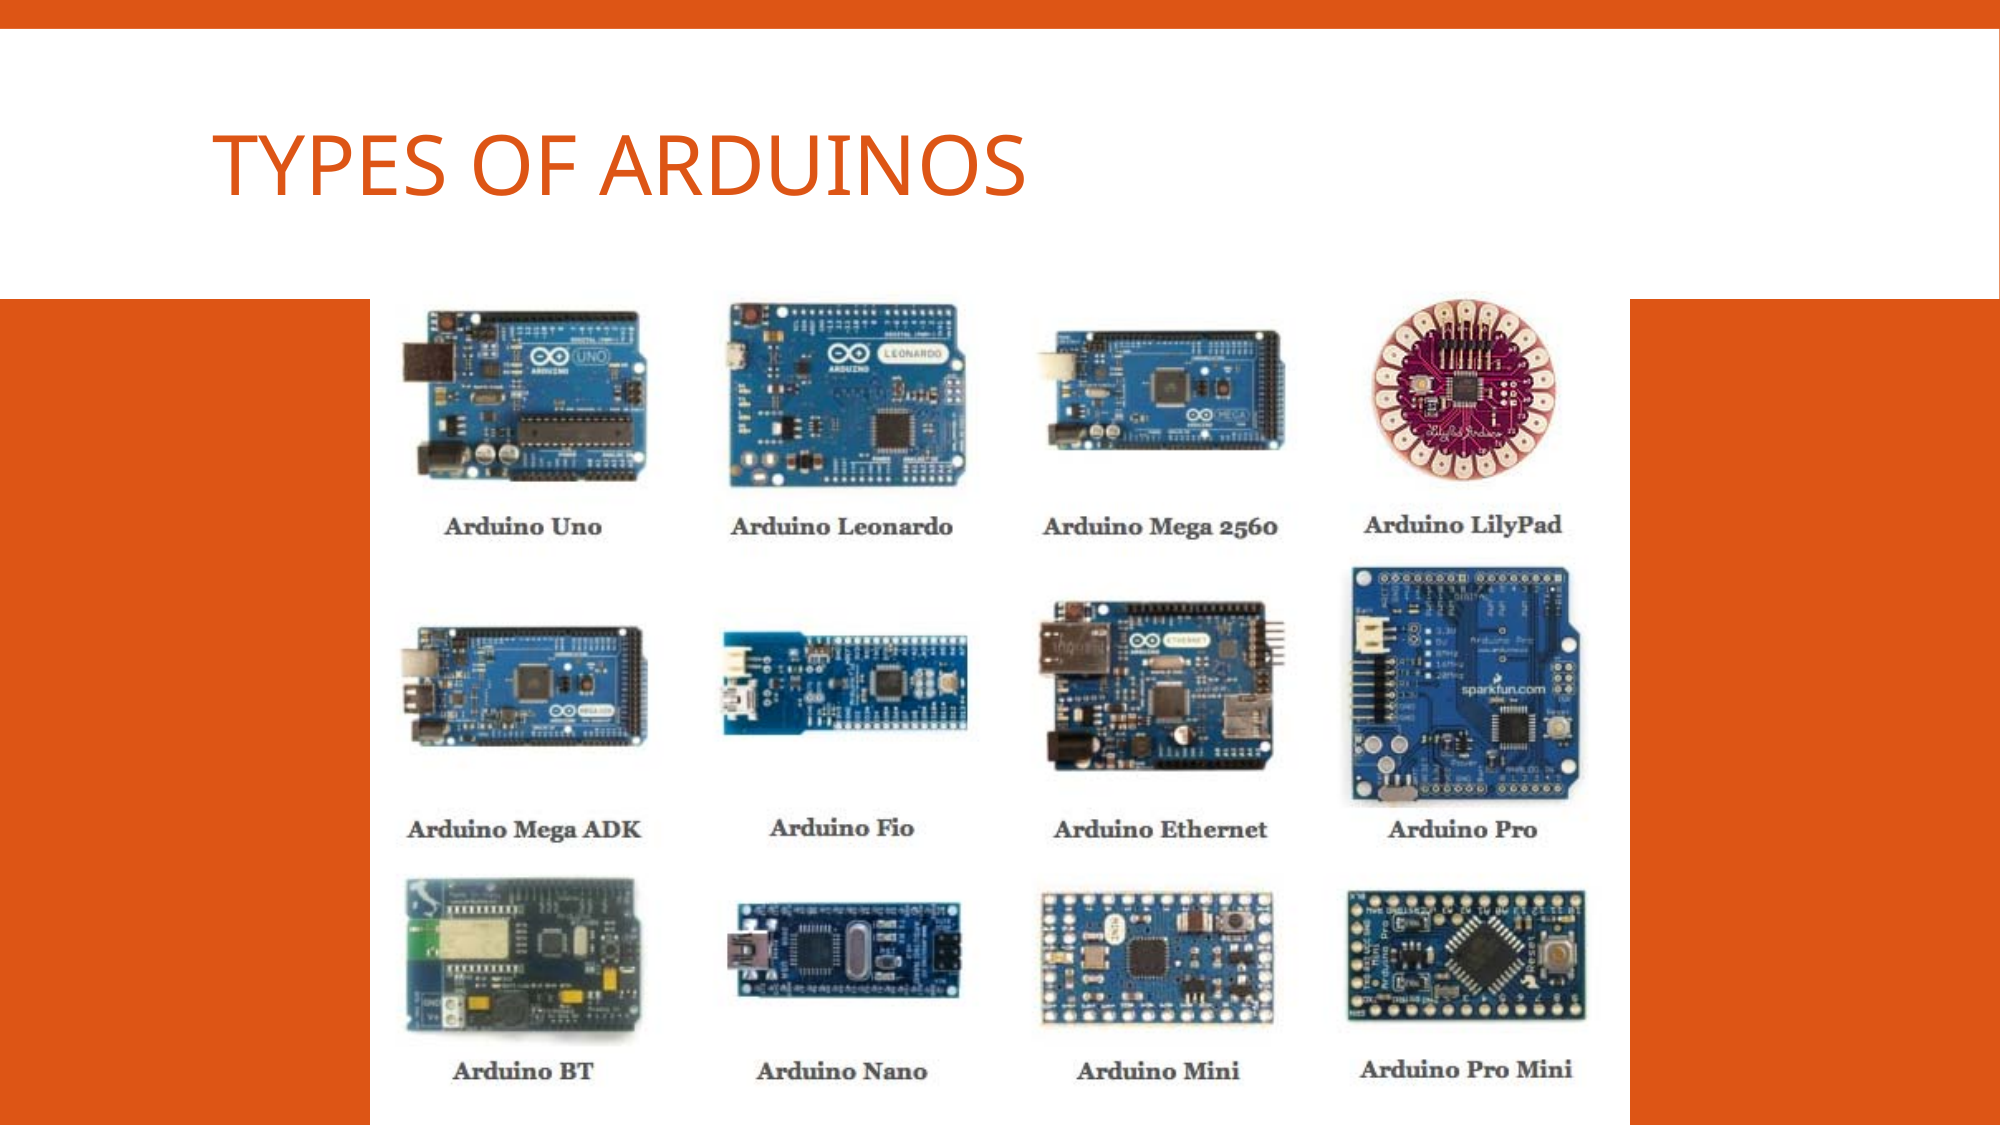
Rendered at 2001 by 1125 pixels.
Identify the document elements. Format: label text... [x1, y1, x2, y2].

title Types of Arduinos [197, 46, 1803, 295]
picture [369, 264, 1630, 1125]
